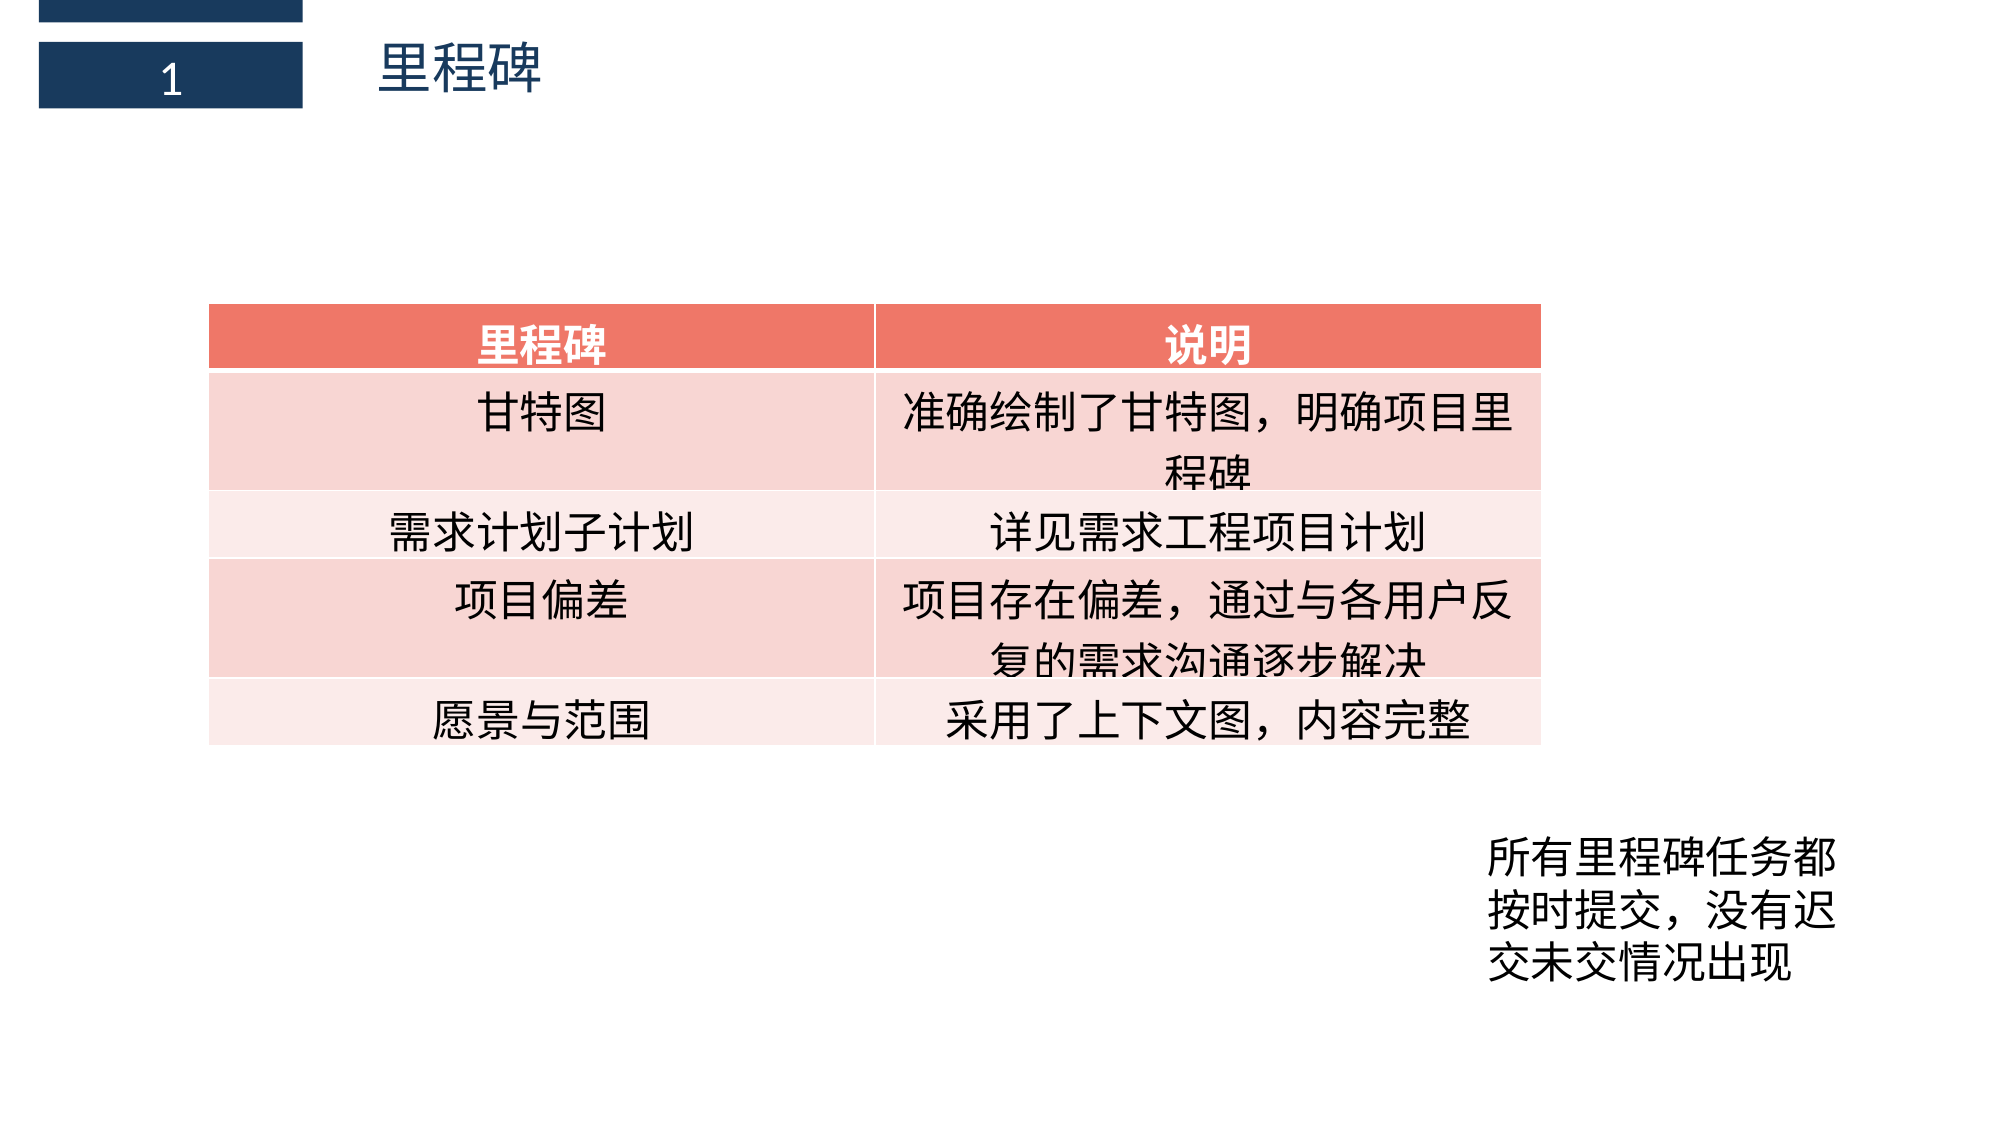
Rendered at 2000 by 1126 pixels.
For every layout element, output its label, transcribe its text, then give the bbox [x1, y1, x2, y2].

table_cell 甘特图 [209, 373, 874, 490]
text_box 里程碑 [361, 26, 1355, 108]
text_box 所有里程碑任务都按时提交，没有迟交未交情况出现 [1472, 822, 1874, 995]
text_box [37, 0, 305, 24]
table_cell 采用了上下文图，内容完整 [876, 679, 1541, 745]
table_header 里程碑 [209, 304, 874, 368]
table_cell 详见需求工程项目计划 [876, 491, 1541, 557]
table_cell 项目存在偏差，通过与各用户反复的需求沟通逐步解决 [876, 559, 1541, 677]
table_cell 项目偏差 [209, 559, 874, 677]
table_cell 需求计划子计划 [209, 491, 874, 557]
text_box 1 [37, 40, 305, 111]
table_header 说明 [876, 304, 1541, 368]
table_cell 愿景与范围 [209, 679, 874, 745]
table_cell 准确绘制了甘特图，明确项目里程碑 [876, 373, 1541, 490]
